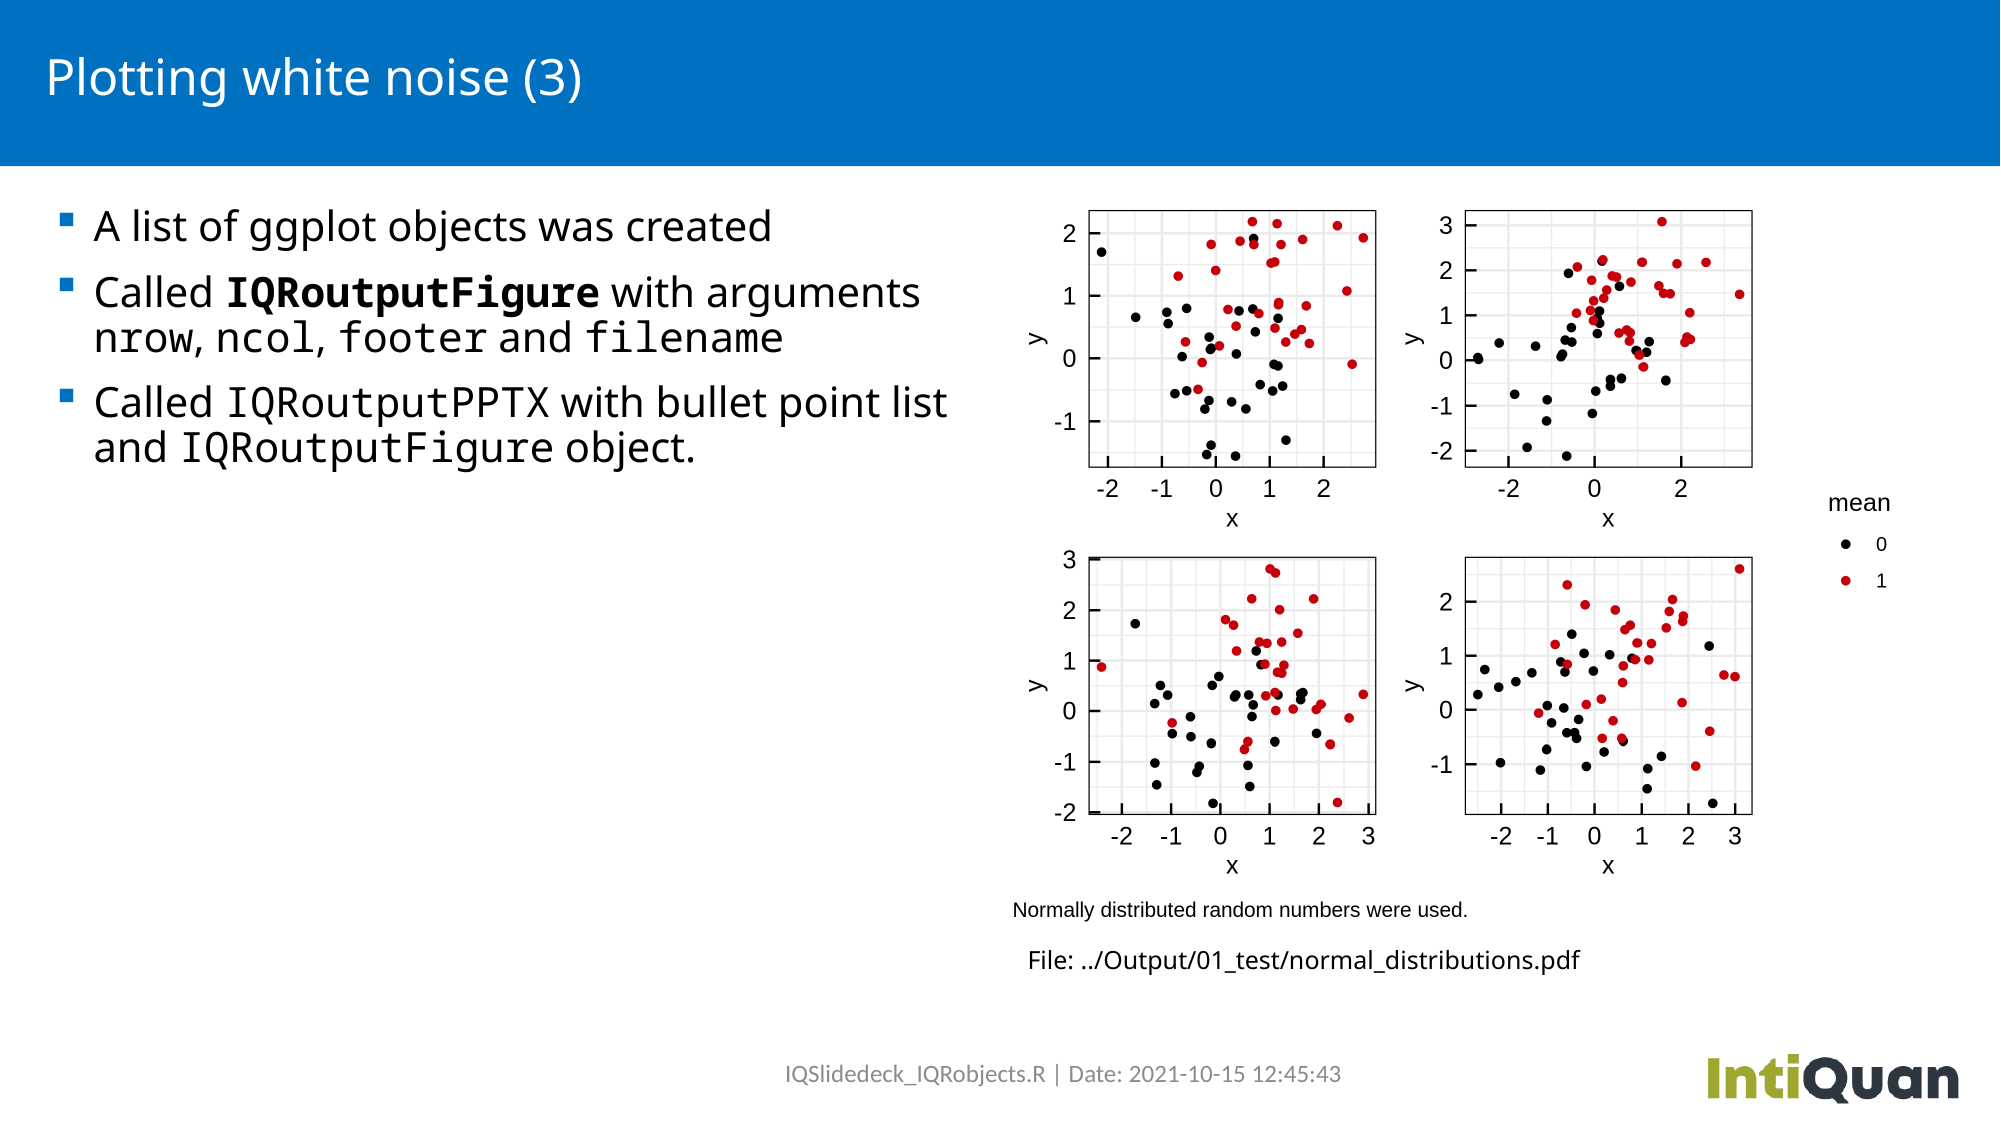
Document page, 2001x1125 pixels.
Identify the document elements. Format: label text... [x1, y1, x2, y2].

footer IQSlidedeck_IQRobjects.R | Date: 2021-10-15 12:45:43 [449, 1042, 1679, 1103]
picture [1704, 1048, 1959, 1110]
list File: ../Output/01_test/normal_distributions.pdf [1012, 940, 1953, 1014]
title Plotting white noise (3) [0, 0, 2000, 167]
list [1012, 197, 1952, 928]
list A list of ggplot objects was created Called IQRoutputFigure with arguments nrow, ncol, footer and filename Called IQRoutputPPTX with bullet point list and IQRoutputFigure object. [41, 197, 988, 1014]
